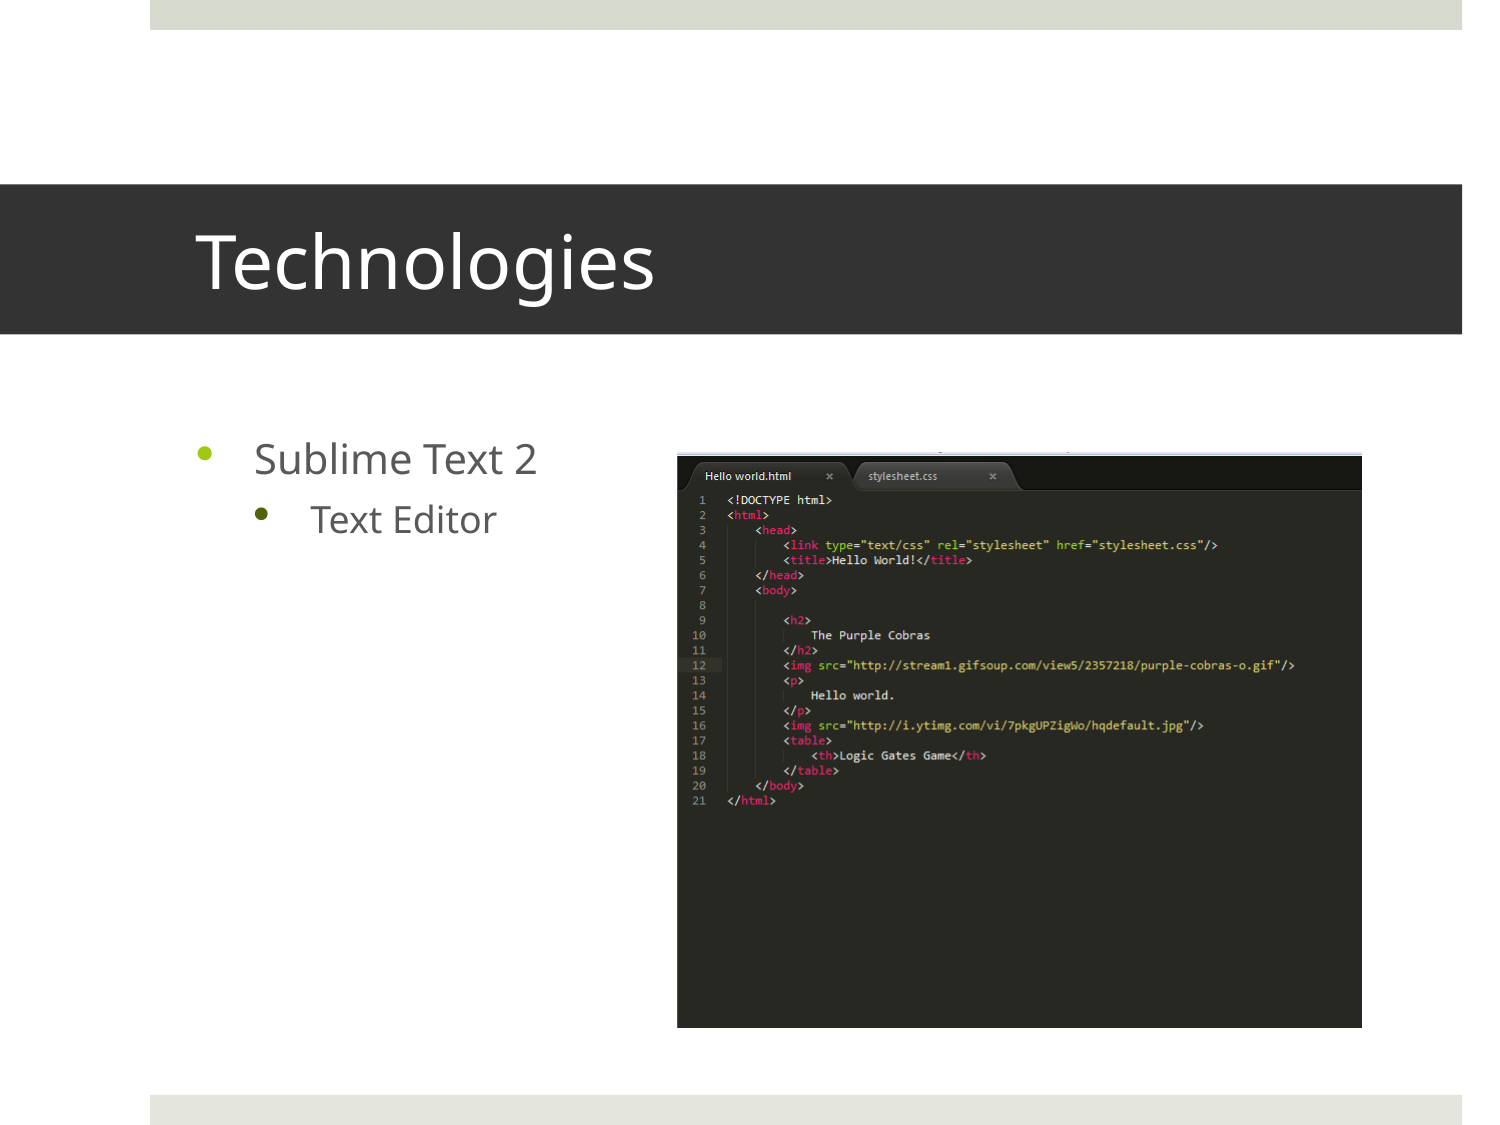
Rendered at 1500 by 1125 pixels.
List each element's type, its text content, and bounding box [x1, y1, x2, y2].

picture [677, 452, 1363, 1029]
title Technologies [0, 184, 1463, 335]
list Sublime Text 2 Text Editor [182, 425, 1432, 1028]
